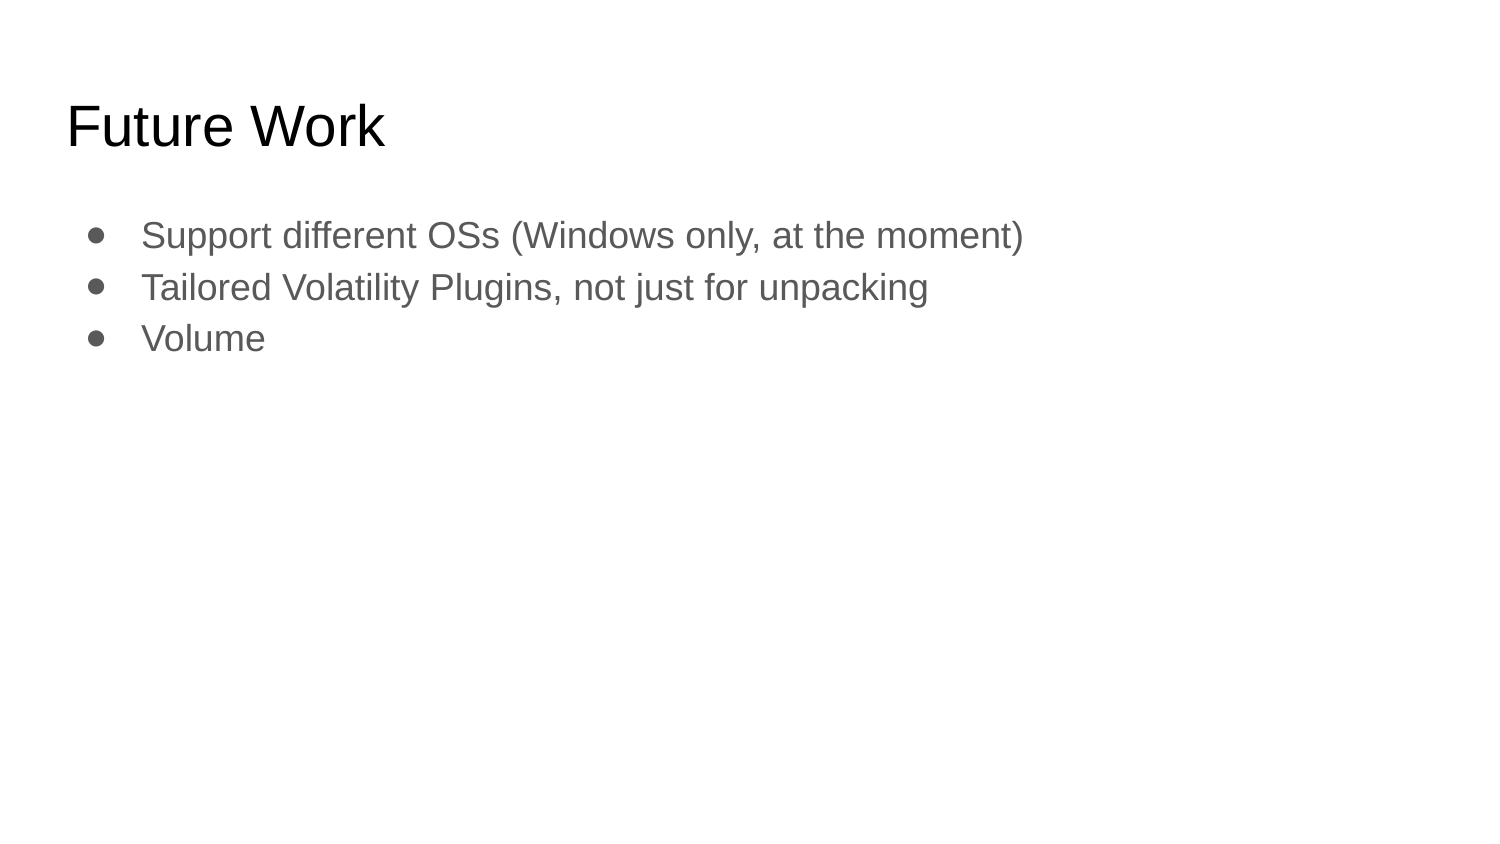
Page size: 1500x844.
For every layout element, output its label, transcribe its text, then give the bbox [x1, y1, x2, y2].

title Future Work [51, 72, 1449, 167]
list Support different OSs (Windows only, at the moment) Tailored Volatility Plugins, not just for unpacking Volume [51, 189, 1449, 750]
